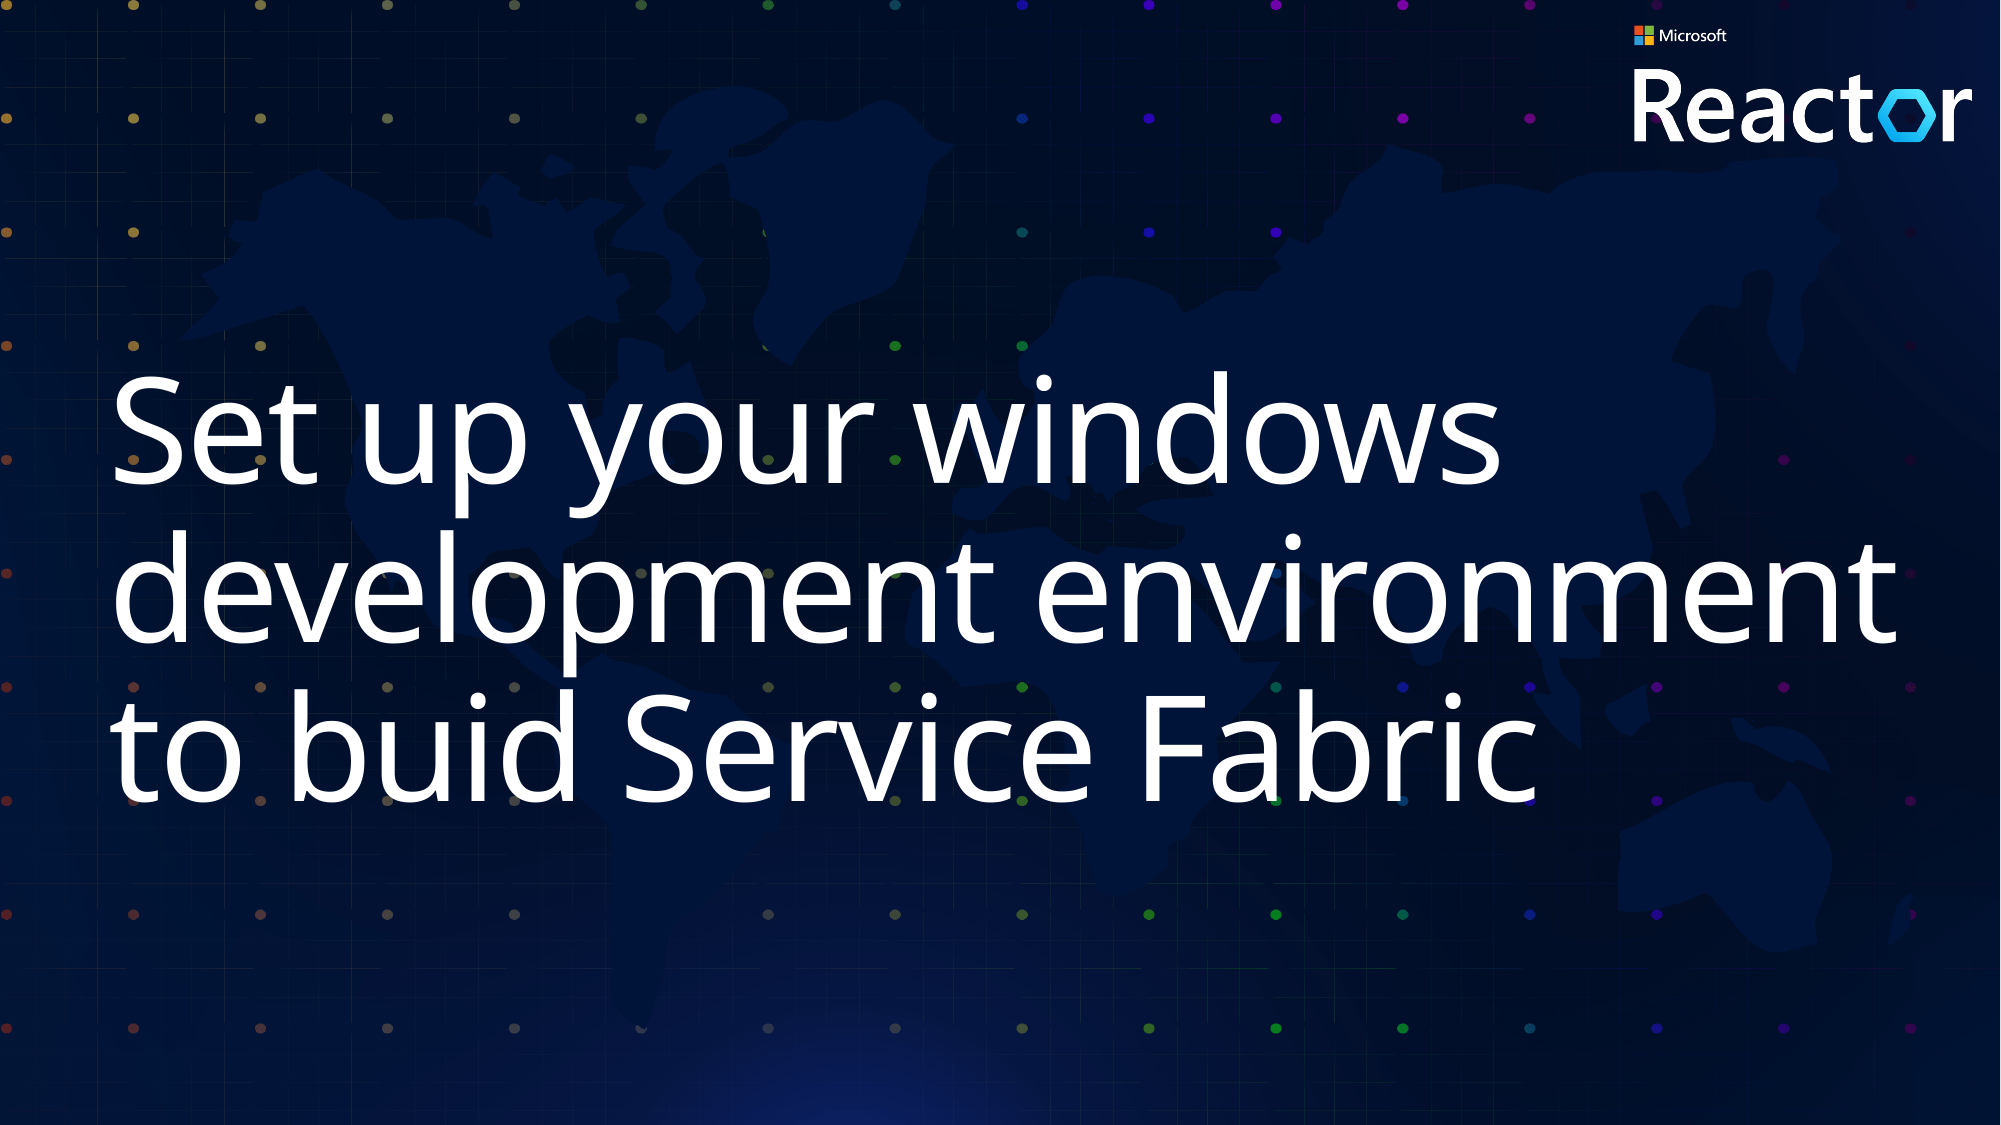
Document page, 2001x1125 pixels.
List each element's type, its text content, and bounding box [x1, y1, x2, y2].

title Set up your windows development environment to buid Service Fabric [93, 341, 1956, 854]
picture [0, 0, 2001, 1125]
